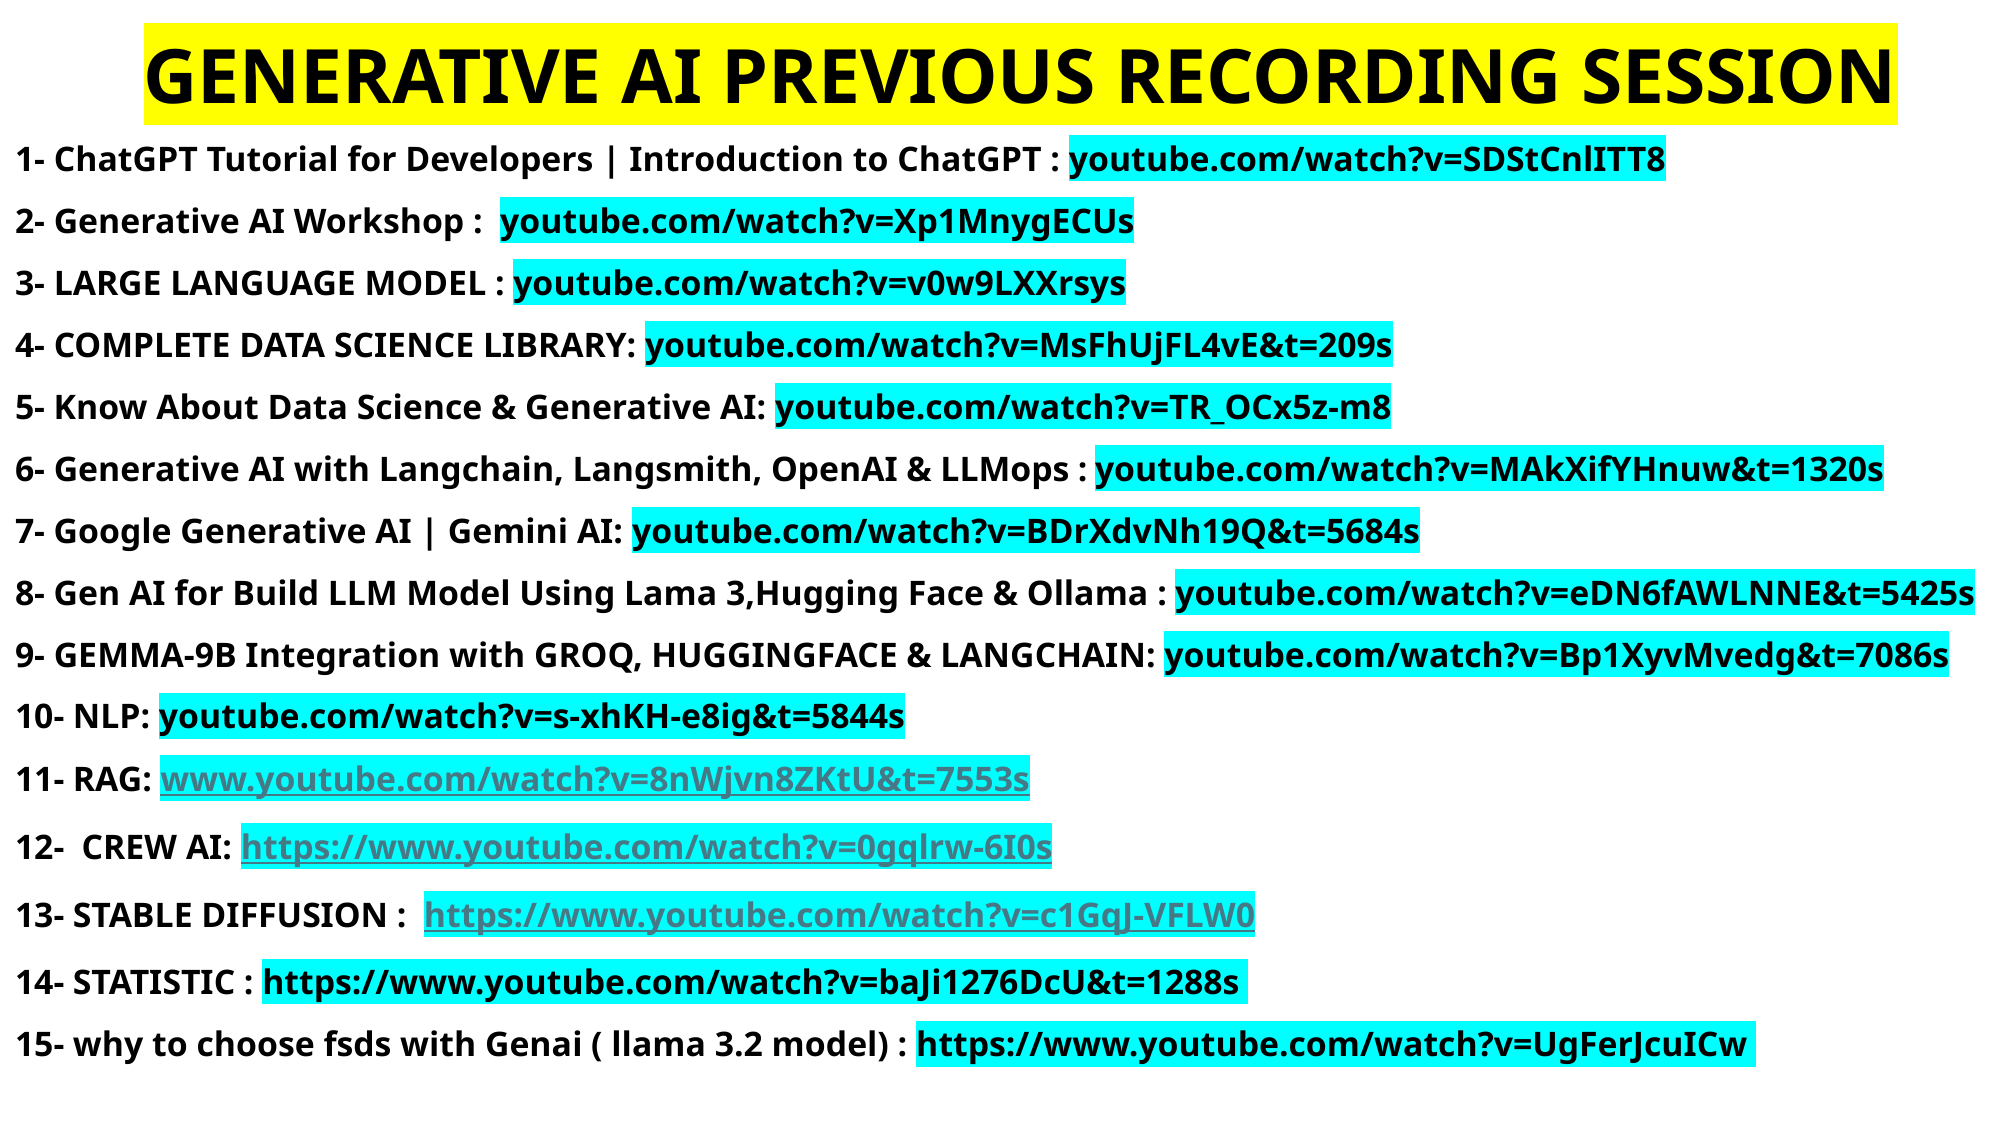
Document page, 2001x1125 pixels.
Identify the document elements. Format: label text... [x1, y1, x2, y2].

subtitle 1- ChatGPT Tutorial for Developers | Introduction to ChatGPT : youtube.com/watch?v=SDStCnlITT8 2- Generative AI Workshop : youtube.com/watch?v=Xp1MnygECUs 3- LARGE LANGUAGE MODEL : youtube.com/watch?v=v0w9LXXrsys 4- COMPLETE DATA SCIENCE LIBRARY: youtube.com/watch?v=MsFhUjFL4vE&t=209s 5- Know About Data Science & Generative AI: youtube.com/watch?v=TR_OCx5z-m8 6- Generative AI with Langchain, Langsmith, OpenAI & LLMops : youtube.com/watch?v=MAkXifYHnuw&t=1320s 7- Google Generative AI | Gemini AI: youtube.com/watch?v=BDrXdvNh19Q&t=5684s 8- Gen AI for Build LLM Model Using Lama 3,Hugging Face & Ollama : youtube.com/watch?v=eDN6fAWLNNE&t=5425s 9- GEMMA-9B Integration with GROQ, HUGGINGFACE & LANGCHAIN: youtube.com/watch?v=Bp1XyvMvedg&t=7086s 10- NLP: youtube.com/watch?v=s-xhKH-e8ig&t=5844s 11- RAG: www.youtube.com/watch?v=8nWjvn8ZKtU&t=7553s 12- CREW AI: https://www.youtube.com/watch?v=0gqlrw-6I0s 13- STABLE DIFFUSION : https://www.youtube.com/watch?v=c1GqJ-VFLW0 14- STATISTIC : https://www.youtube.com/watch?v=baJi1276DcU&t=1288s 15- why to choose fsds with Genai ( llama 3.2 model) : https://www.youtube.com/watch?v=UgFerJcuICw [0, 127, 2000, 1125]
title GENERATIVE AI PREVIOUS RECORDING SESSION [20, 20, 2000, 127]
